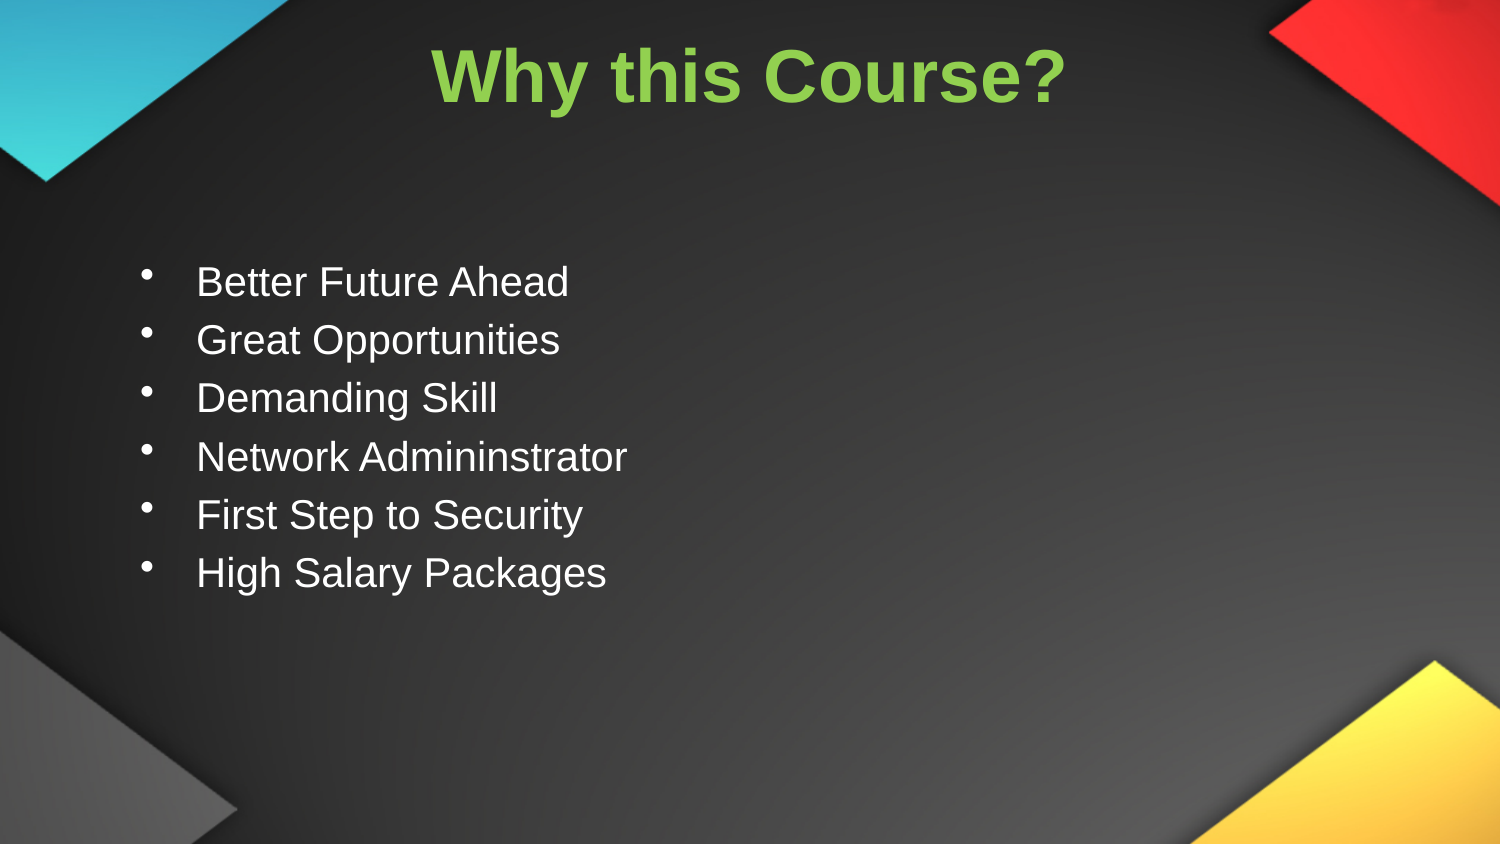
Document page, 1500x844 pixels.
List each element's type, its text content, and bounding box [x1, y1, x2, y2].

picture [0, 0, 1500, 844]
list Better Future Ahead Great Opportunities Demanding Skill Network Admininstrator First Step to Security High Salary Packages [125, 246, 1475, 804]
title Why this Course? [75, 1, 1425, 143]
